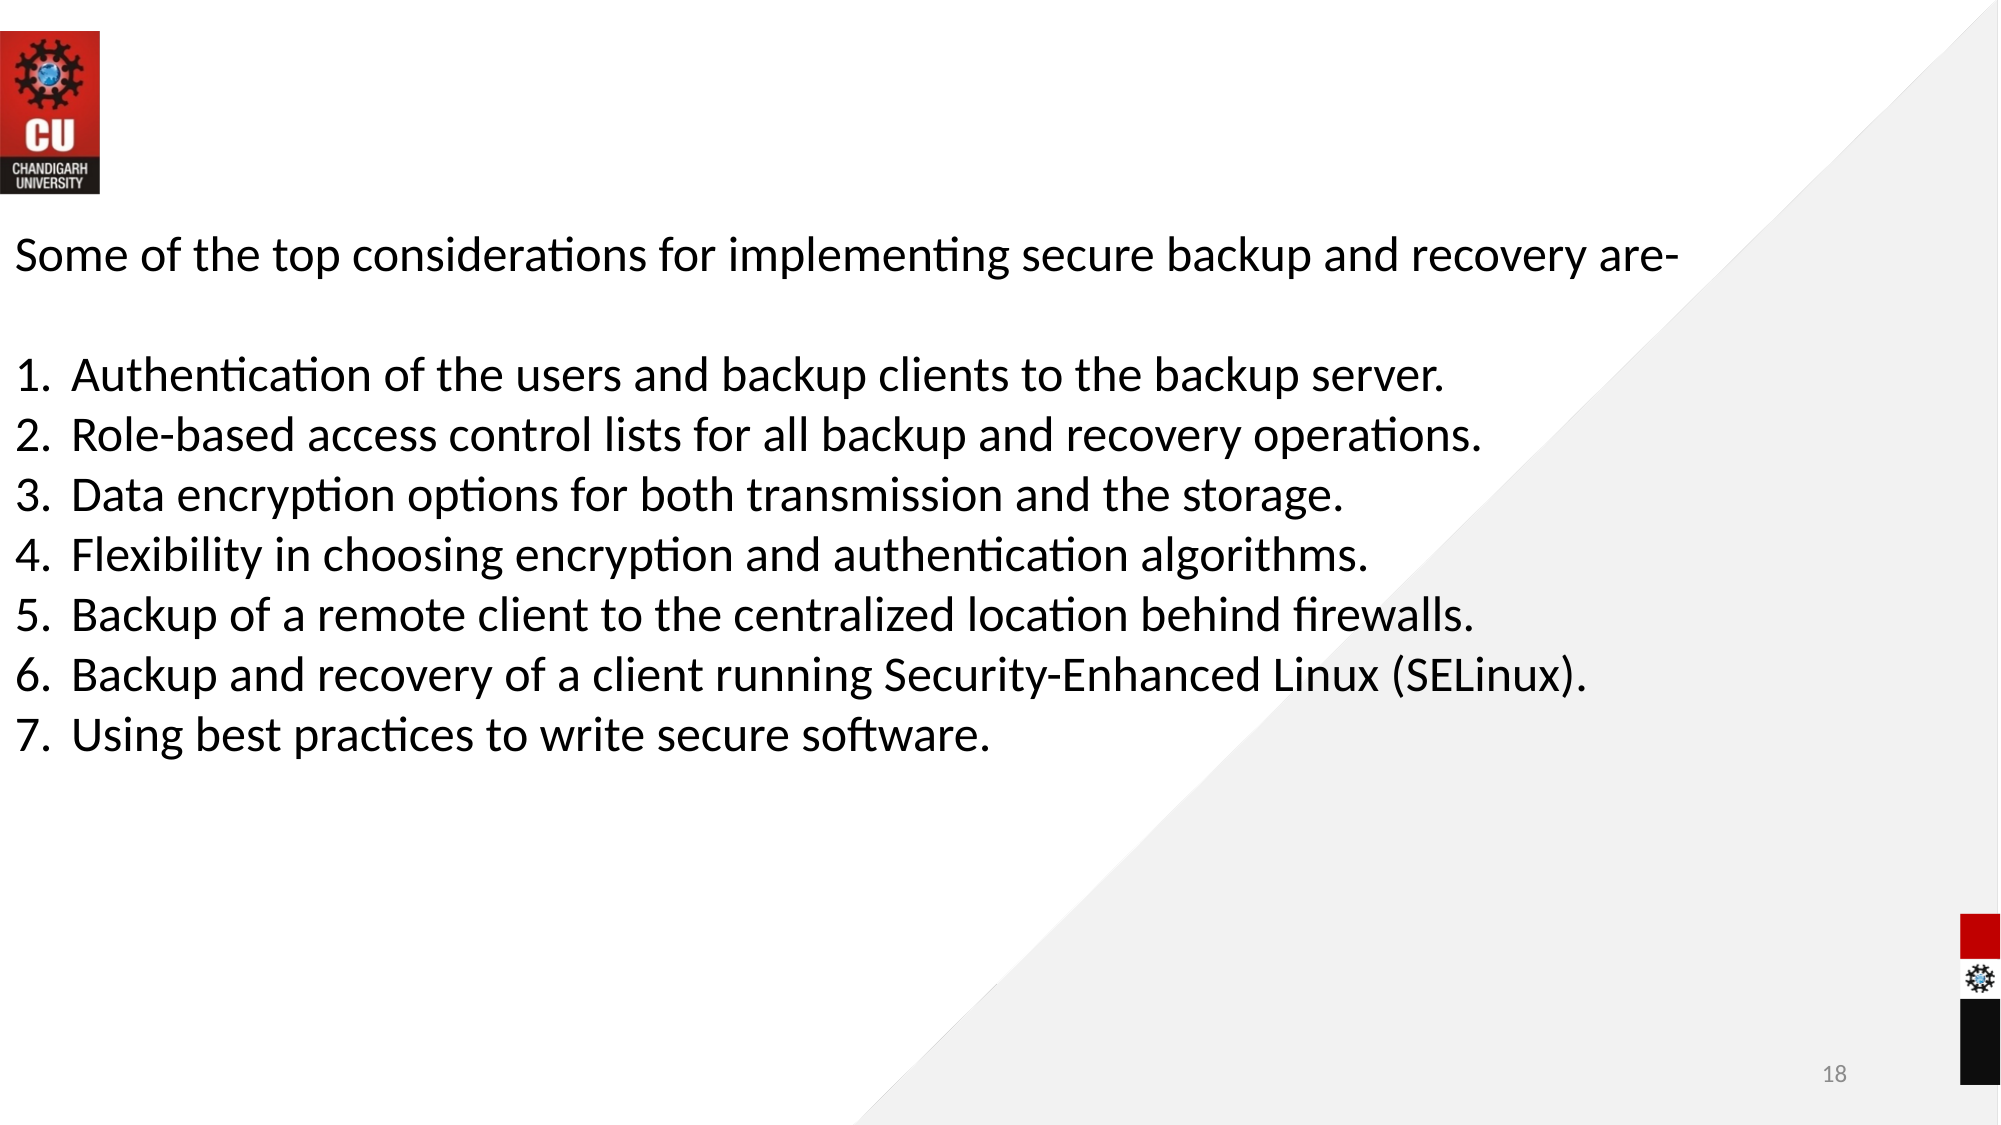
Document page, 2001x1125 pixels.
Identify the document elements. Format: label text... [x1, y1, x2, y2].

text_box Some of the top considerations for implementing secure backup and recovery are- Authentication of the users and backup clients to the backup server. Role-based access control lists for all backup and recovery operations. Data encryption options for both transmission and the storage. Flexibility in choosing encryption and authentication algorithms. Backup of a remote client to the centralized location behind firewalls. Backup and recovery of a client running Security-Enhanced Linux (SELinux). Using best practices to write secure software. [0, 214, 1983, 769]
picture [0, 0, 2001, 1125]
slide_number 18 [1412, 1042, 1863, 1103]
